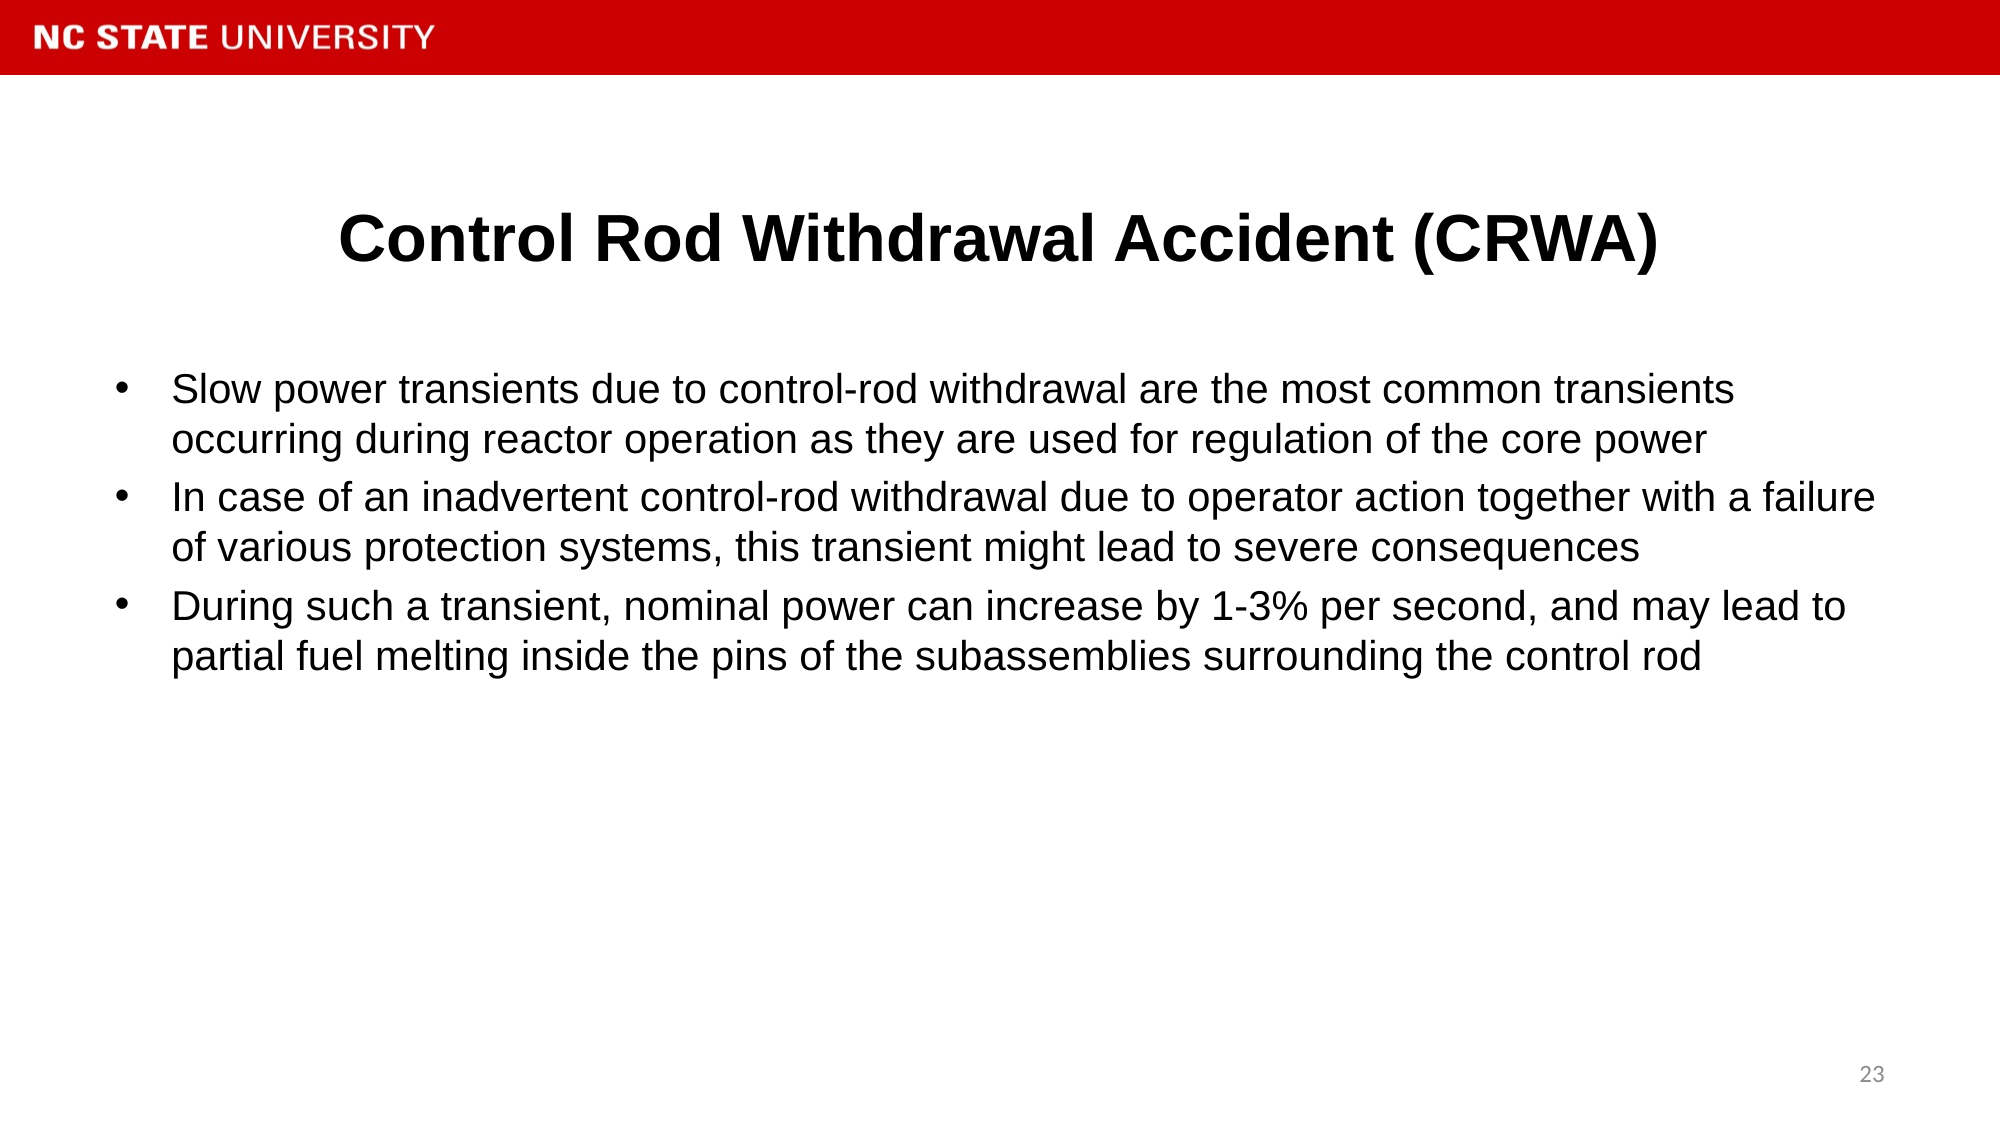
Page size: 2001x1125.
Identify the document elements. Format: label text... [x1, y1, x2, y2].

list Slow power transients due to control-rod withdrawal are the most common transients occurring during reactor operation as they are used for regulation of the core power In case of an inadvertent control-rod withdrawal due to operator action together with a failure of various protection systems, this transient might lead to severe consequences During such a transient, nominal power can increase by 1-3% per second, and may lead to partial fuel melting inside the pins of the subassemblies surrounding the control rod [99, 354, 1900, 1005]
slide_number 23 [1433, 1042, 1900, 1103]
picture [0, 0, 2000, 75]
title Control Rod Withdrawal Accident (CRWA) [99, 147, 1900, 323]
